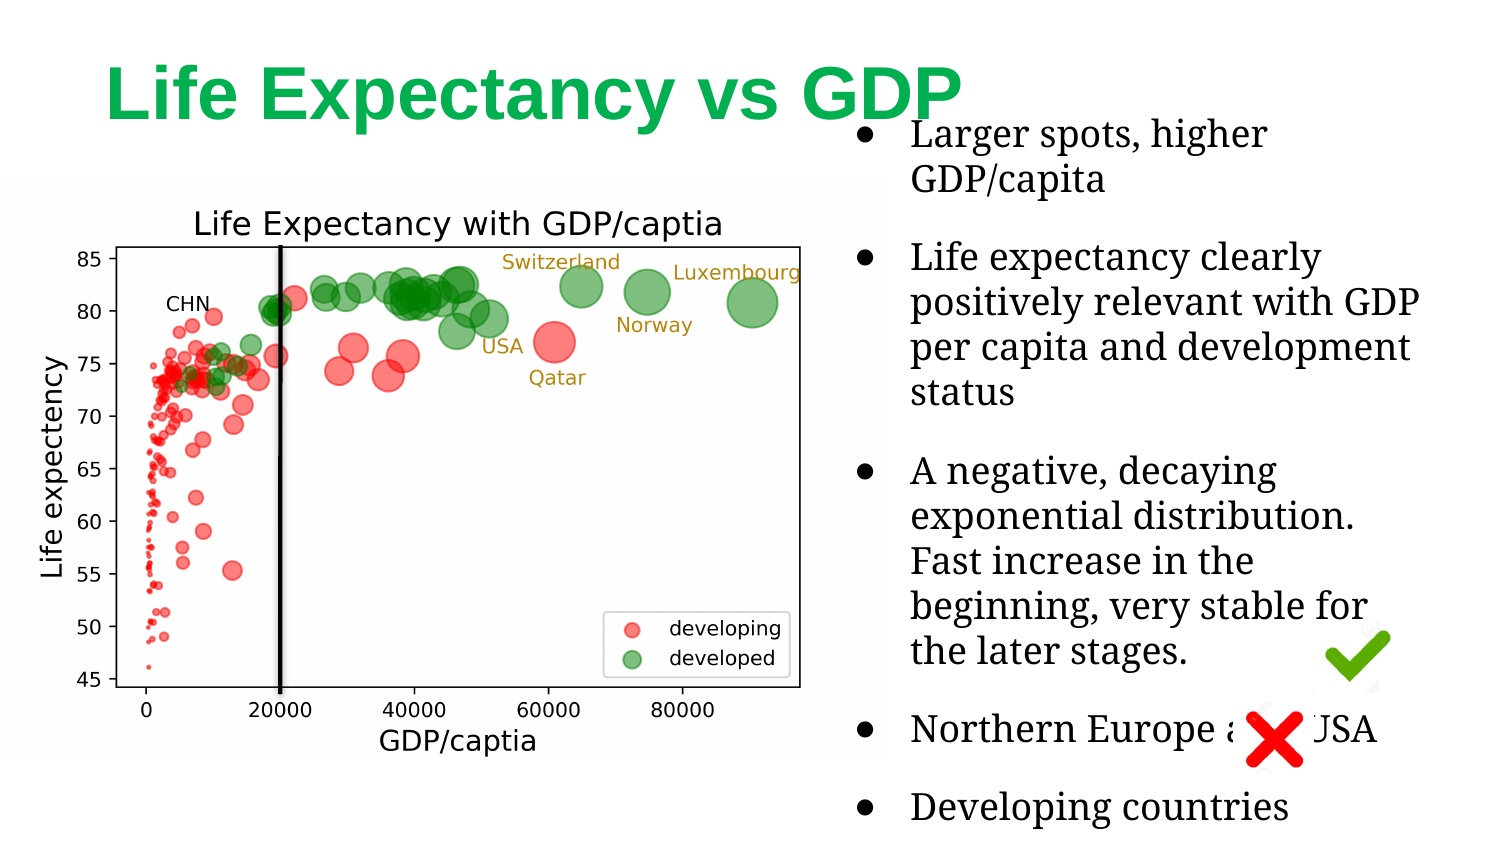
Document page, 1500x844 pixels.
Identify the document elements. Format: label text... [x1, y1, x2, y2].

text_box Life Expectancy vs GDP [18, 36, 1052, 142]
picture [6, 177, 889, 761]
text_box Larger spots, higher GDP/capita Life expectancy clearly positively relevant with GDP per capita and development status A negative, decaying exponential distribution. Fast increase in the beginning, very stable for the later stages. Northern Europe and USA Developing countries [820, 121, 1450, 817]
picture [1313, 621, 1401, 693]
picture [1233, 700, 1314, 774]
